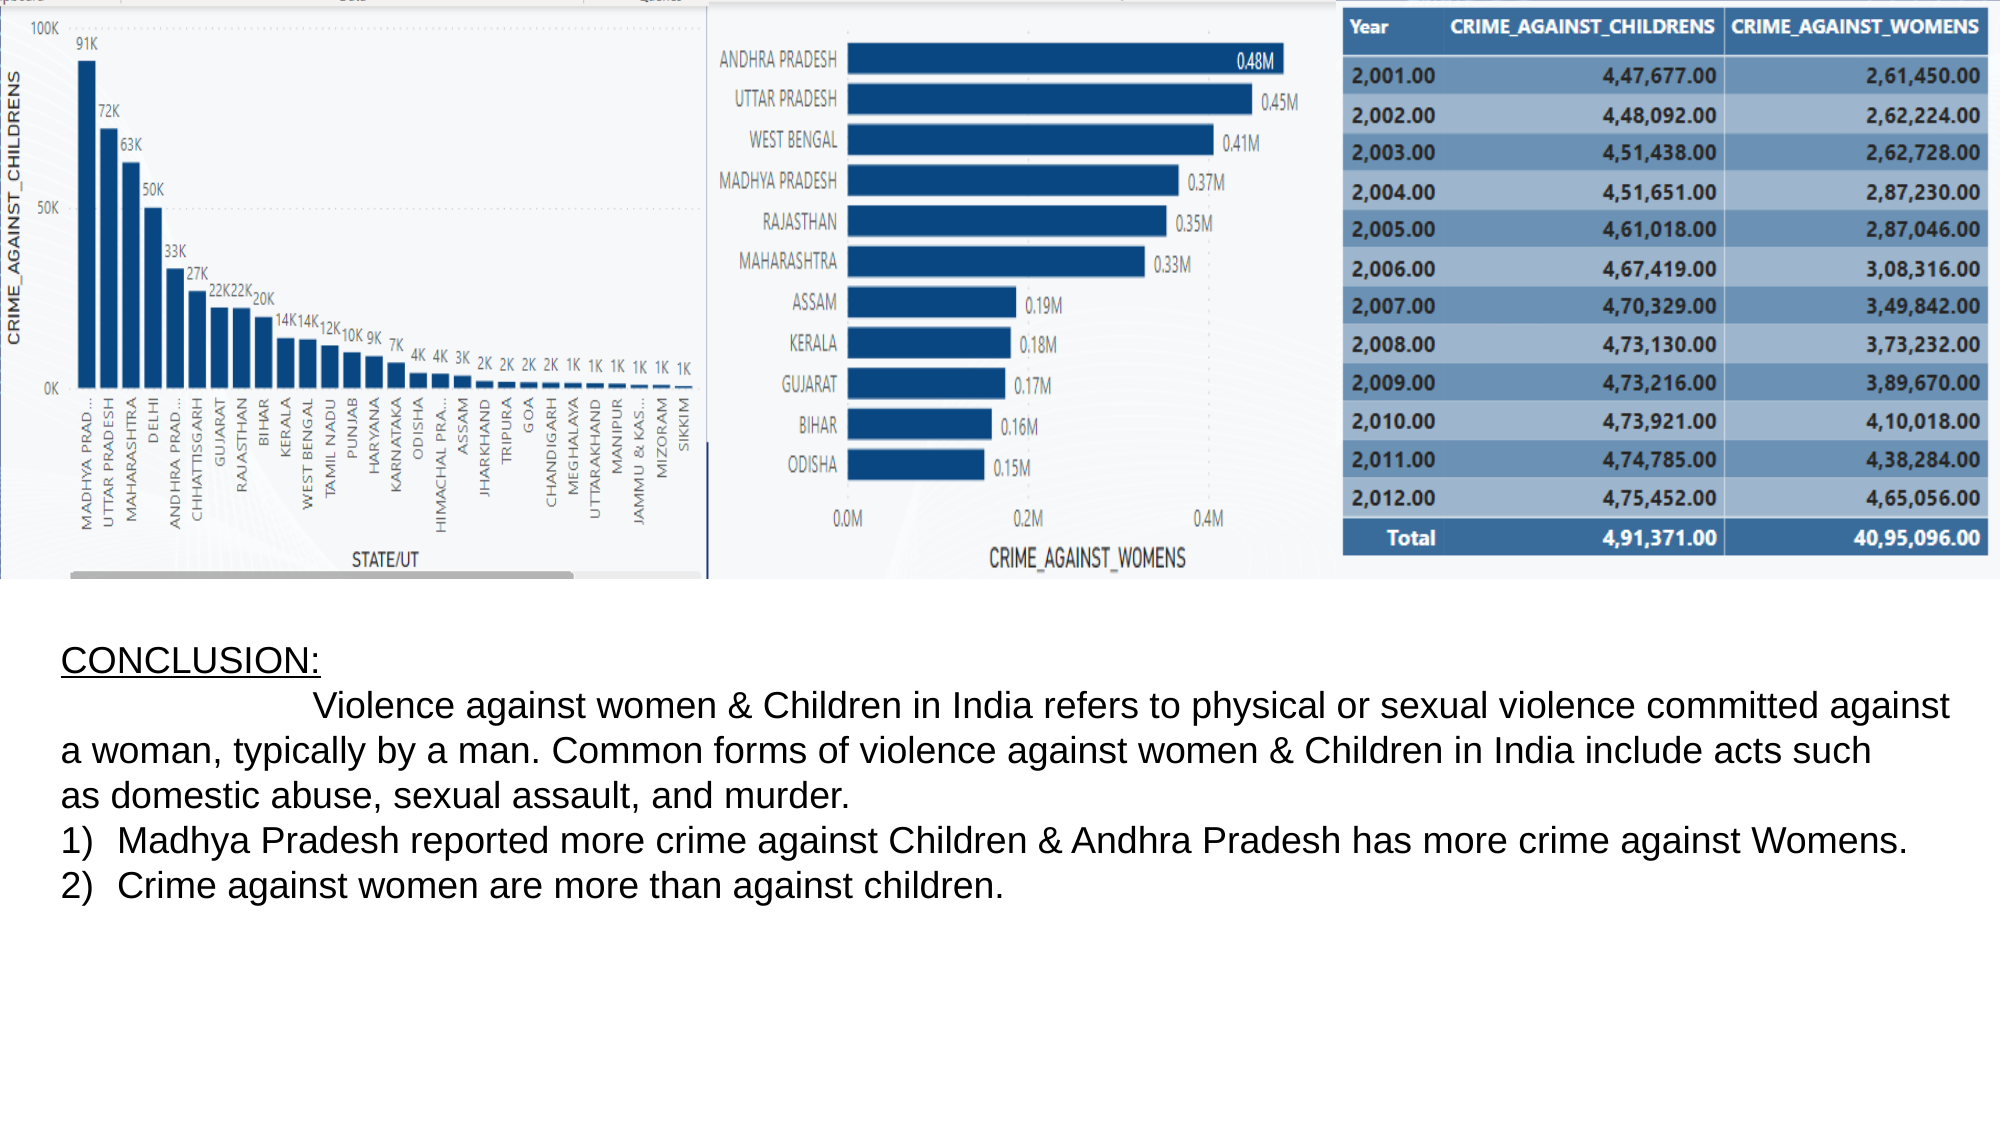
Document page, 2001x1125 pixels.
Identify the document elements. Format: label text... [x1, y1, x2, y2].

text_box CONCLUSION: Violence against women & Children in India refers to physical or sexual violence committed against a woman, typically by a man. Common forms of violence against women & Children in India include acts such as domestic abuse, sexual assault, and murder. Madhya Pradesh reported more crime against Children & Andhra Pradesh has more crime against Womens. Crime against women are more than against children. [45, 628, 1973, 914]
picture [0, 0, 2000, 579]
